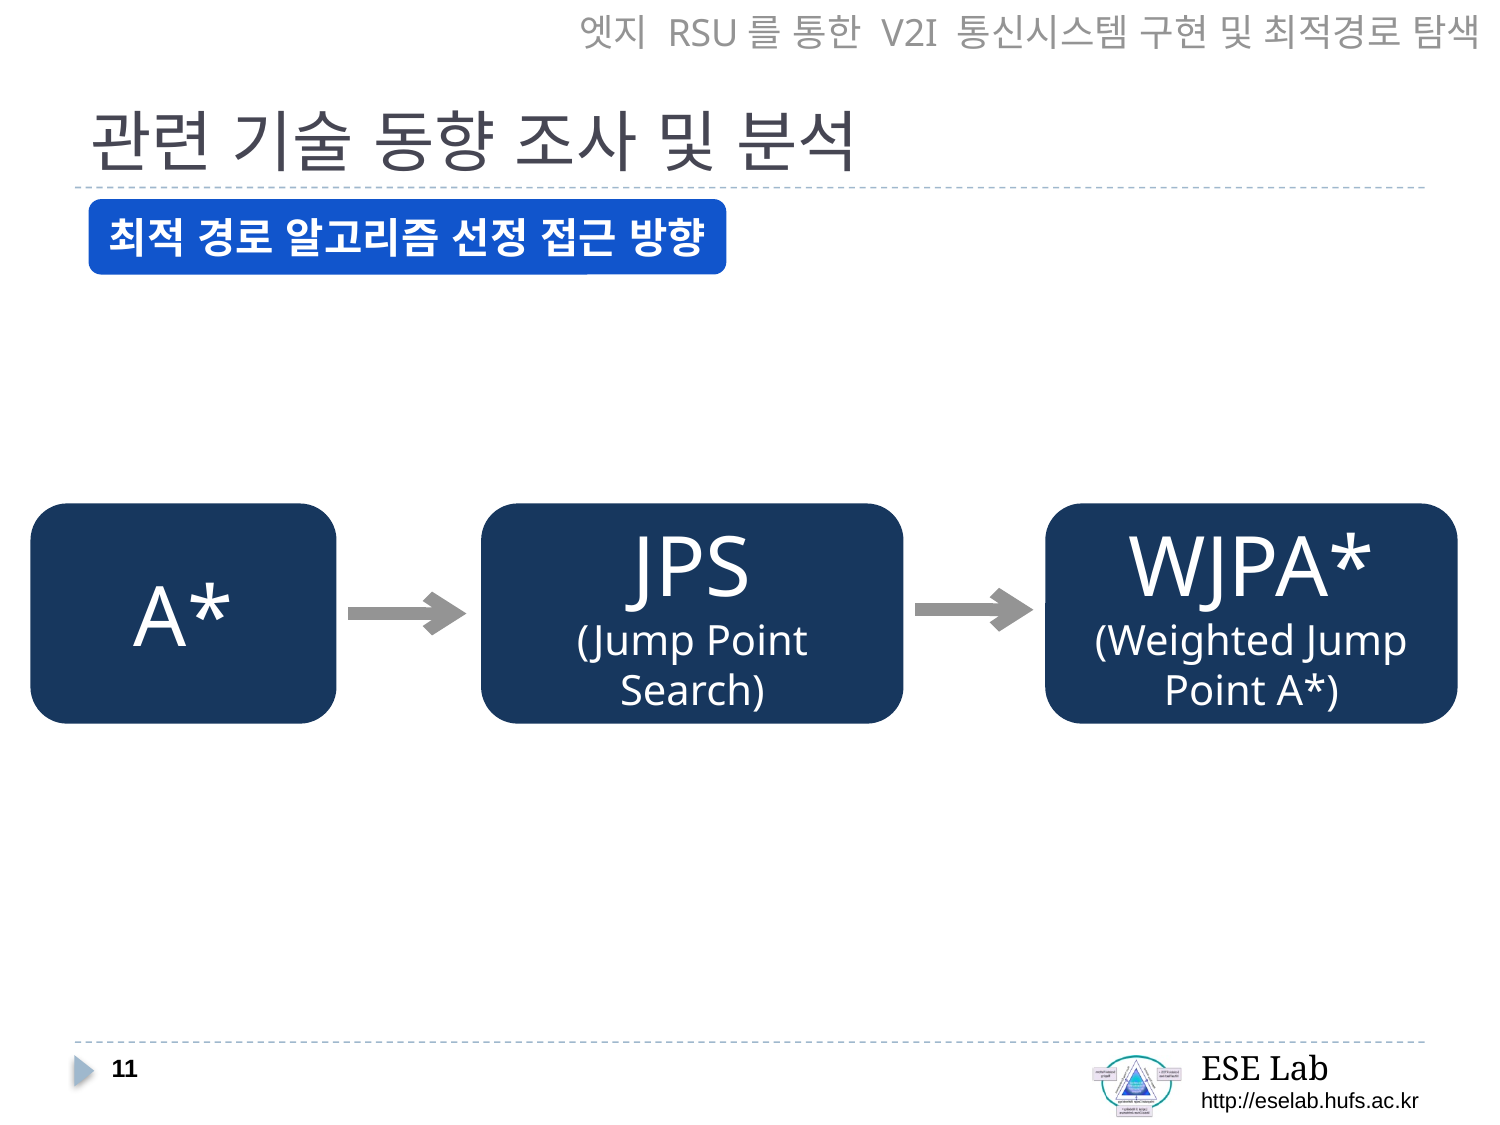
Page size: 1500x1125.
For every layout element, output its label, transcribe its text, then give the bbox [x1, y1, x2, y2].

text_box 최적 경로 알고리즘 선정 접근 방향 [86, 197, 728, 277]
title 관련 기술 동향 조사 및 분석 [74, 24, 1426, 188]
text_box JPS (Jump Point Search) [479, 501, 906, 726]
picture [1092, 1055, 1182, 1118]
text_box WJPA* (Weighted Jump Point A*) [1043, 501, 1460, 726]
text_box 엣지 RSU를 통한 V2I 통신시스템 구현 및 최적경로 탐색 [560, 1, 1500, 61]
text_box A* [28, 501, 339, 726]
